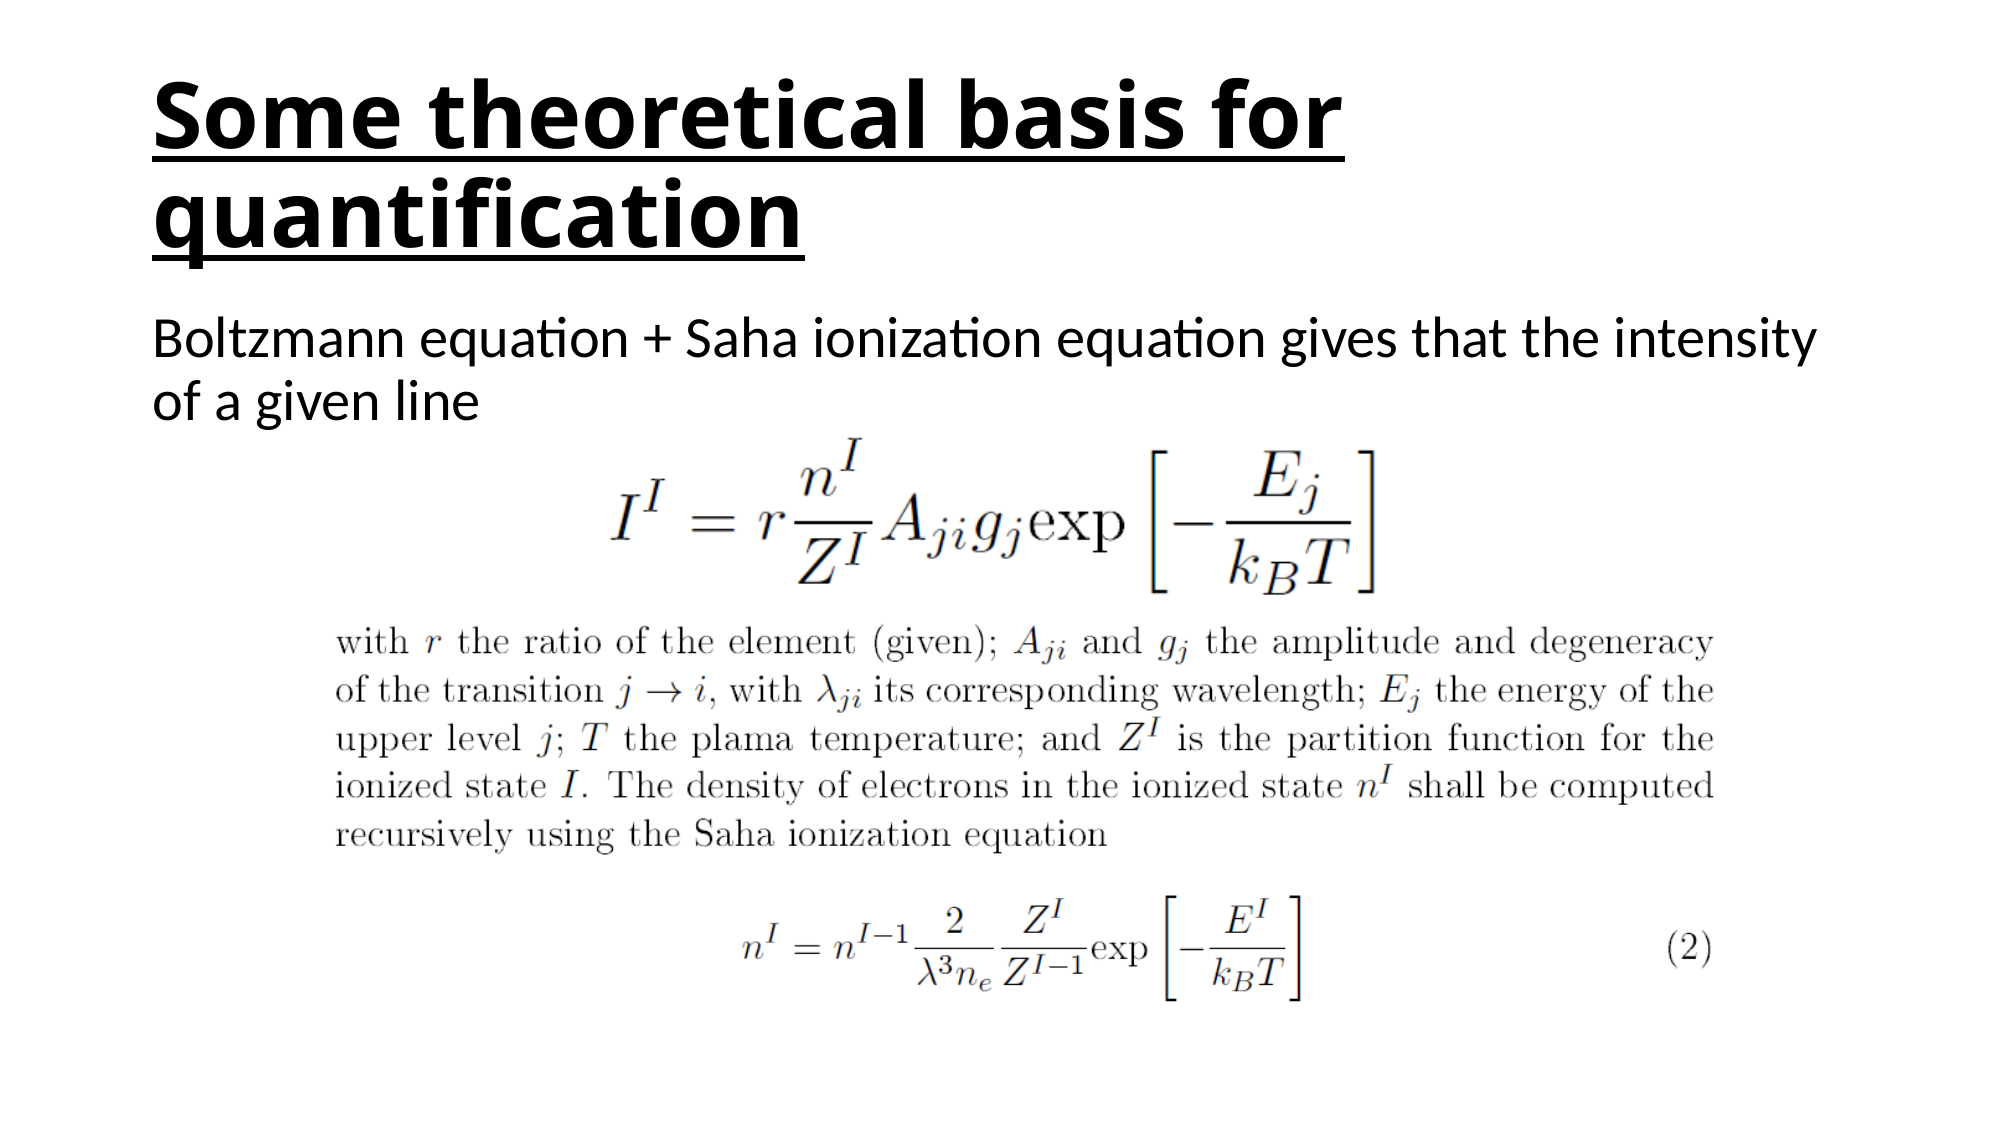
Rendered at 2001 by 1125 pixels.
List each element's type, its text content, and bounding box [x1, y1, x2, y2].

picture [313, 396, 1763, 1015]
list Boltzmann equation + Saha ionization equation gives that the intensity of a given line [137, 299, 1863, 1014]
title Some theoretical basis for quantification [137, 59, 1863, 278]
